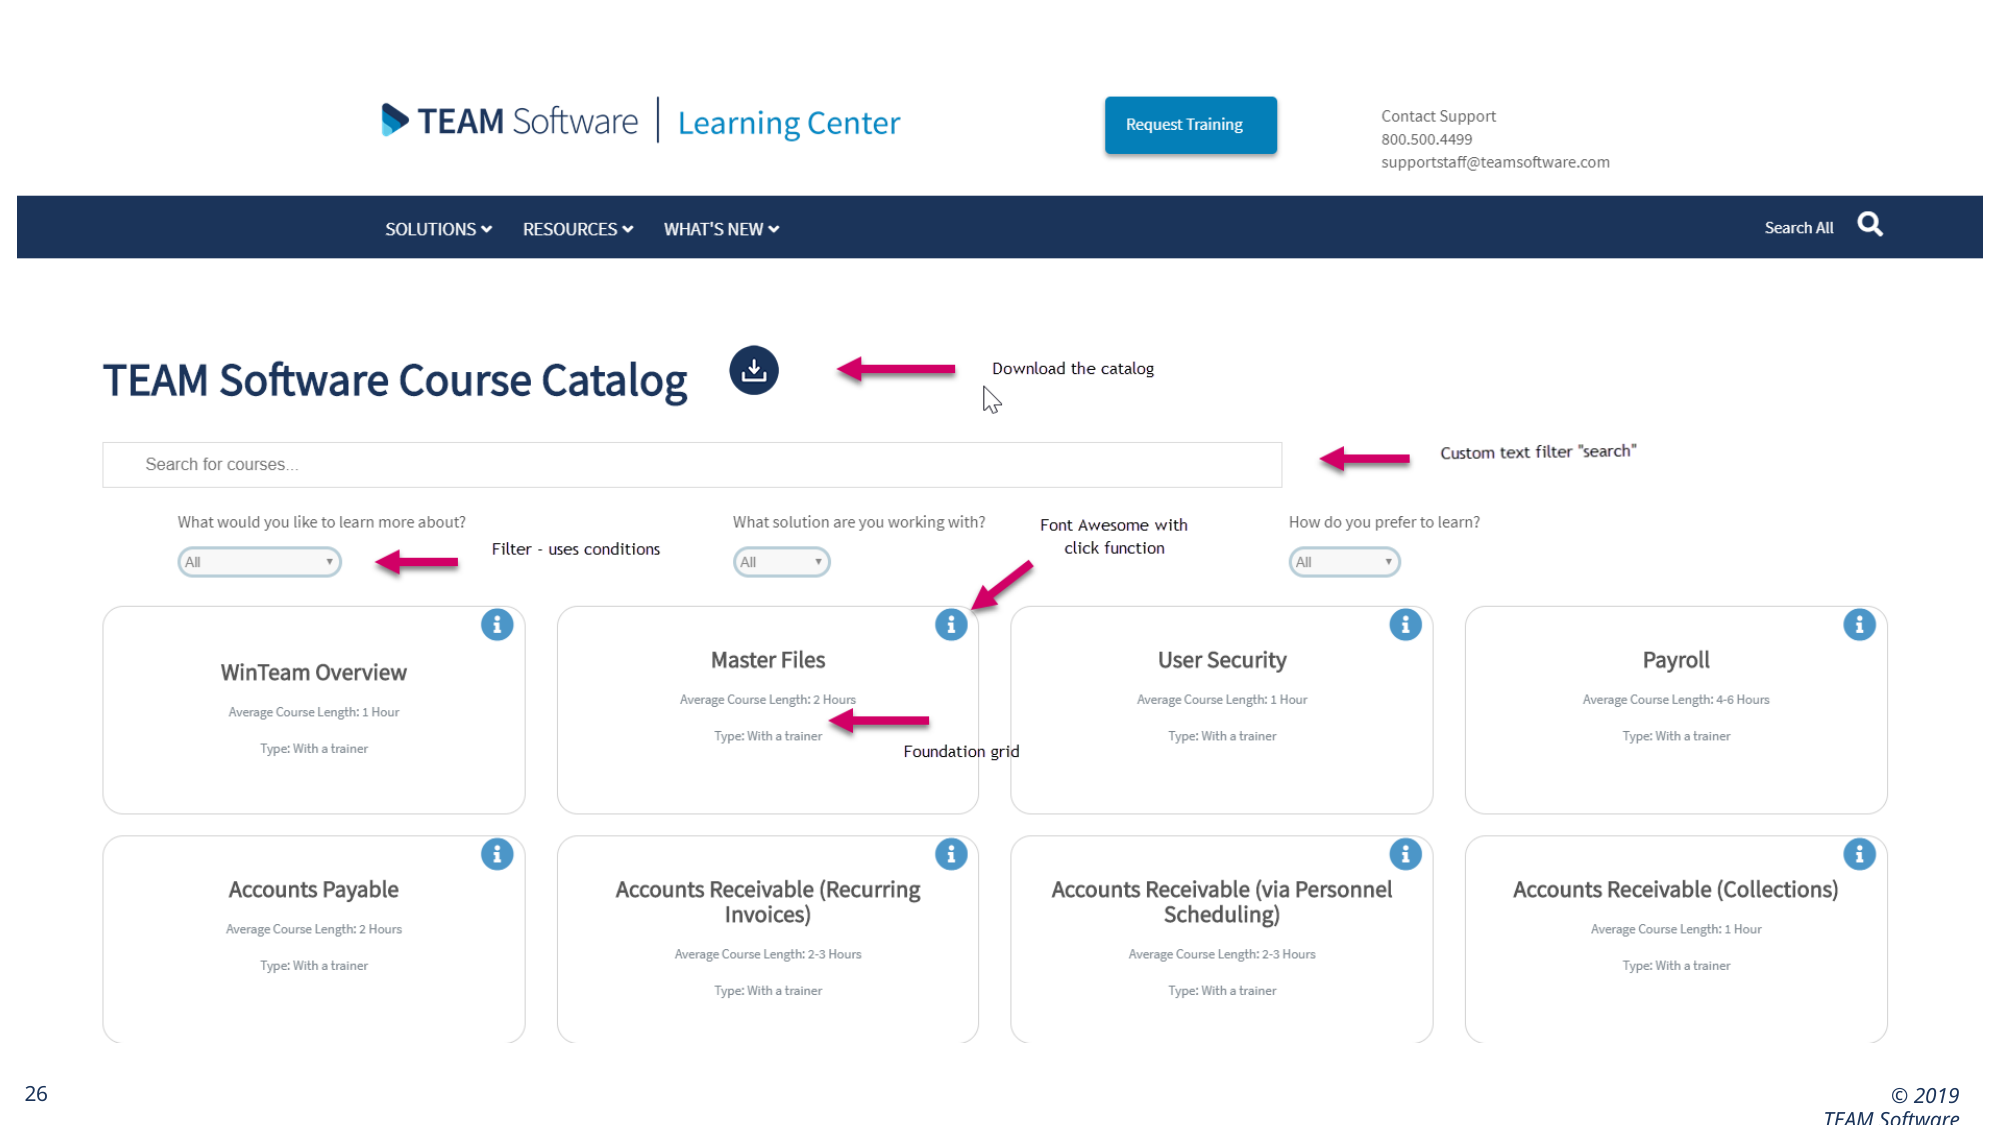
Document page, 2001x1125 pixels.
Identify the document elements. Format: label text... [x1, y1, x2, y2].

slide_number 26 [9, 1065, 96, 1125]
picture [17, 82, 1983, 1043]
